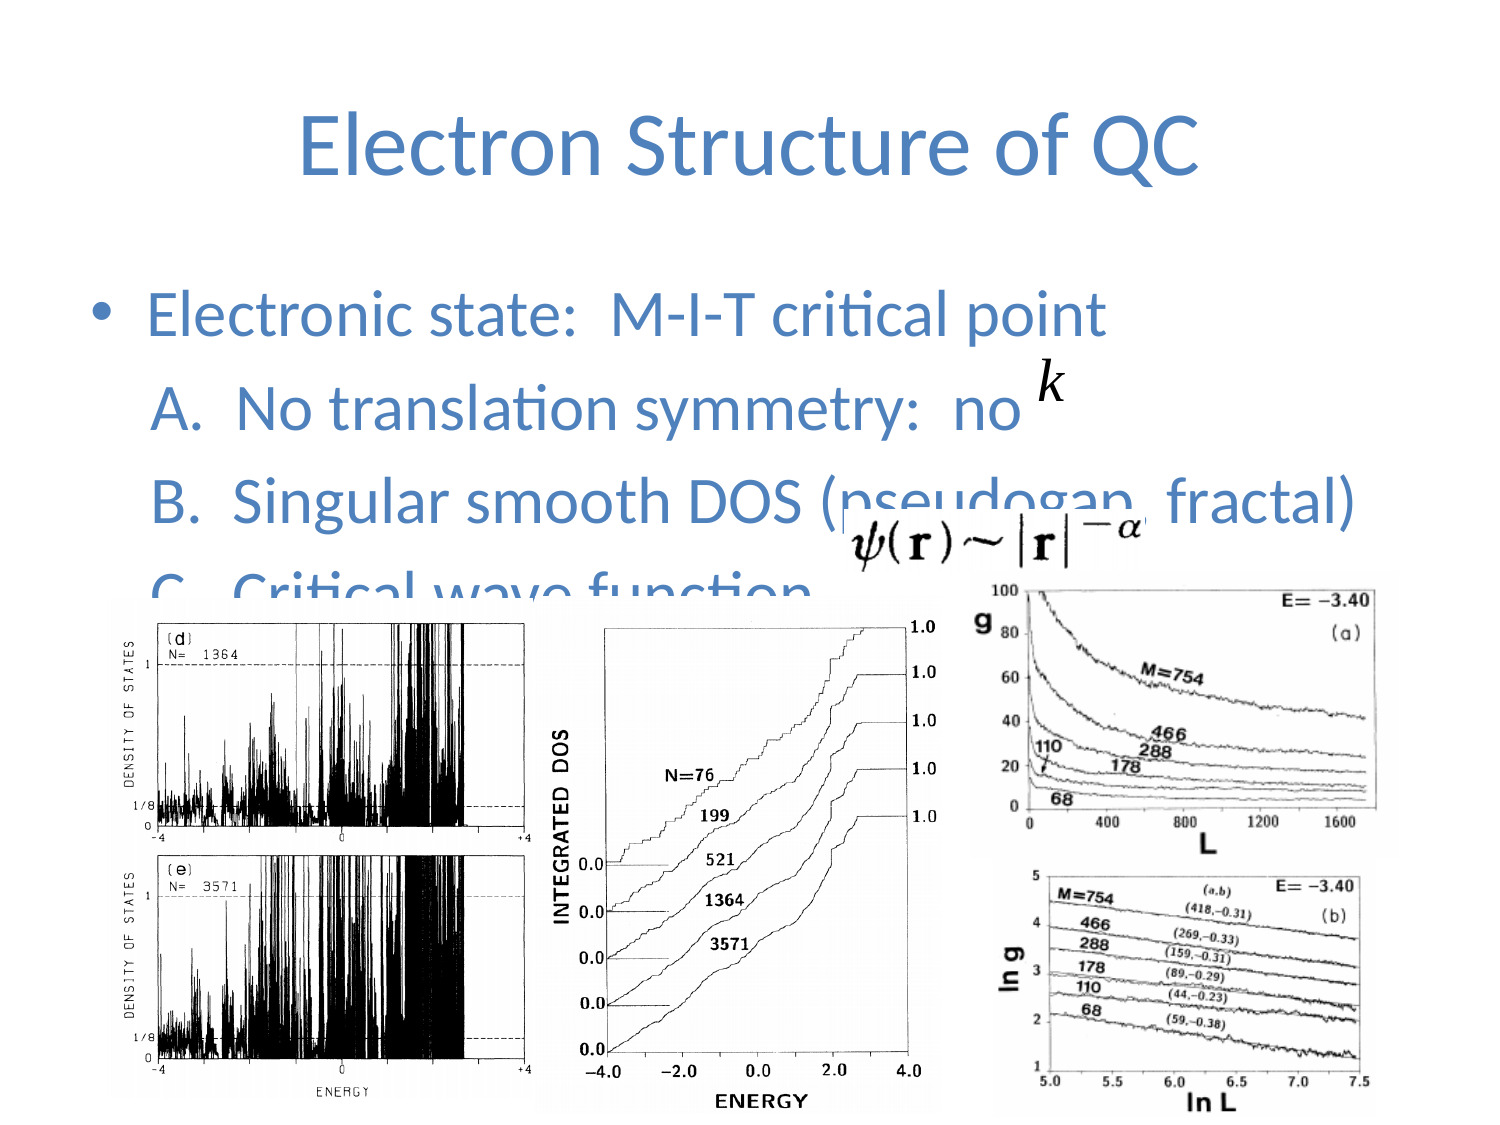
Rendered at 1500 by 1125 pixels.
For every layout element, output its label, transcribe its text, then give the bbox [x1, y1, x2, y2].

picture [844, 509, 1400, 1117]
title Electron Structure of QC [75, 45, 1425, 233]
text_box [1027, 330, 1085, 418]
list Electronic state: M-I-T critical point A. No translation symmetry: no B. Singular smooth DOS (pseudogap, fractal) C. Critical wave function [75, 262, 1425, 1005]
picture [535, 596, 941, 1114]
picture [106, 598, 533, 1100]
